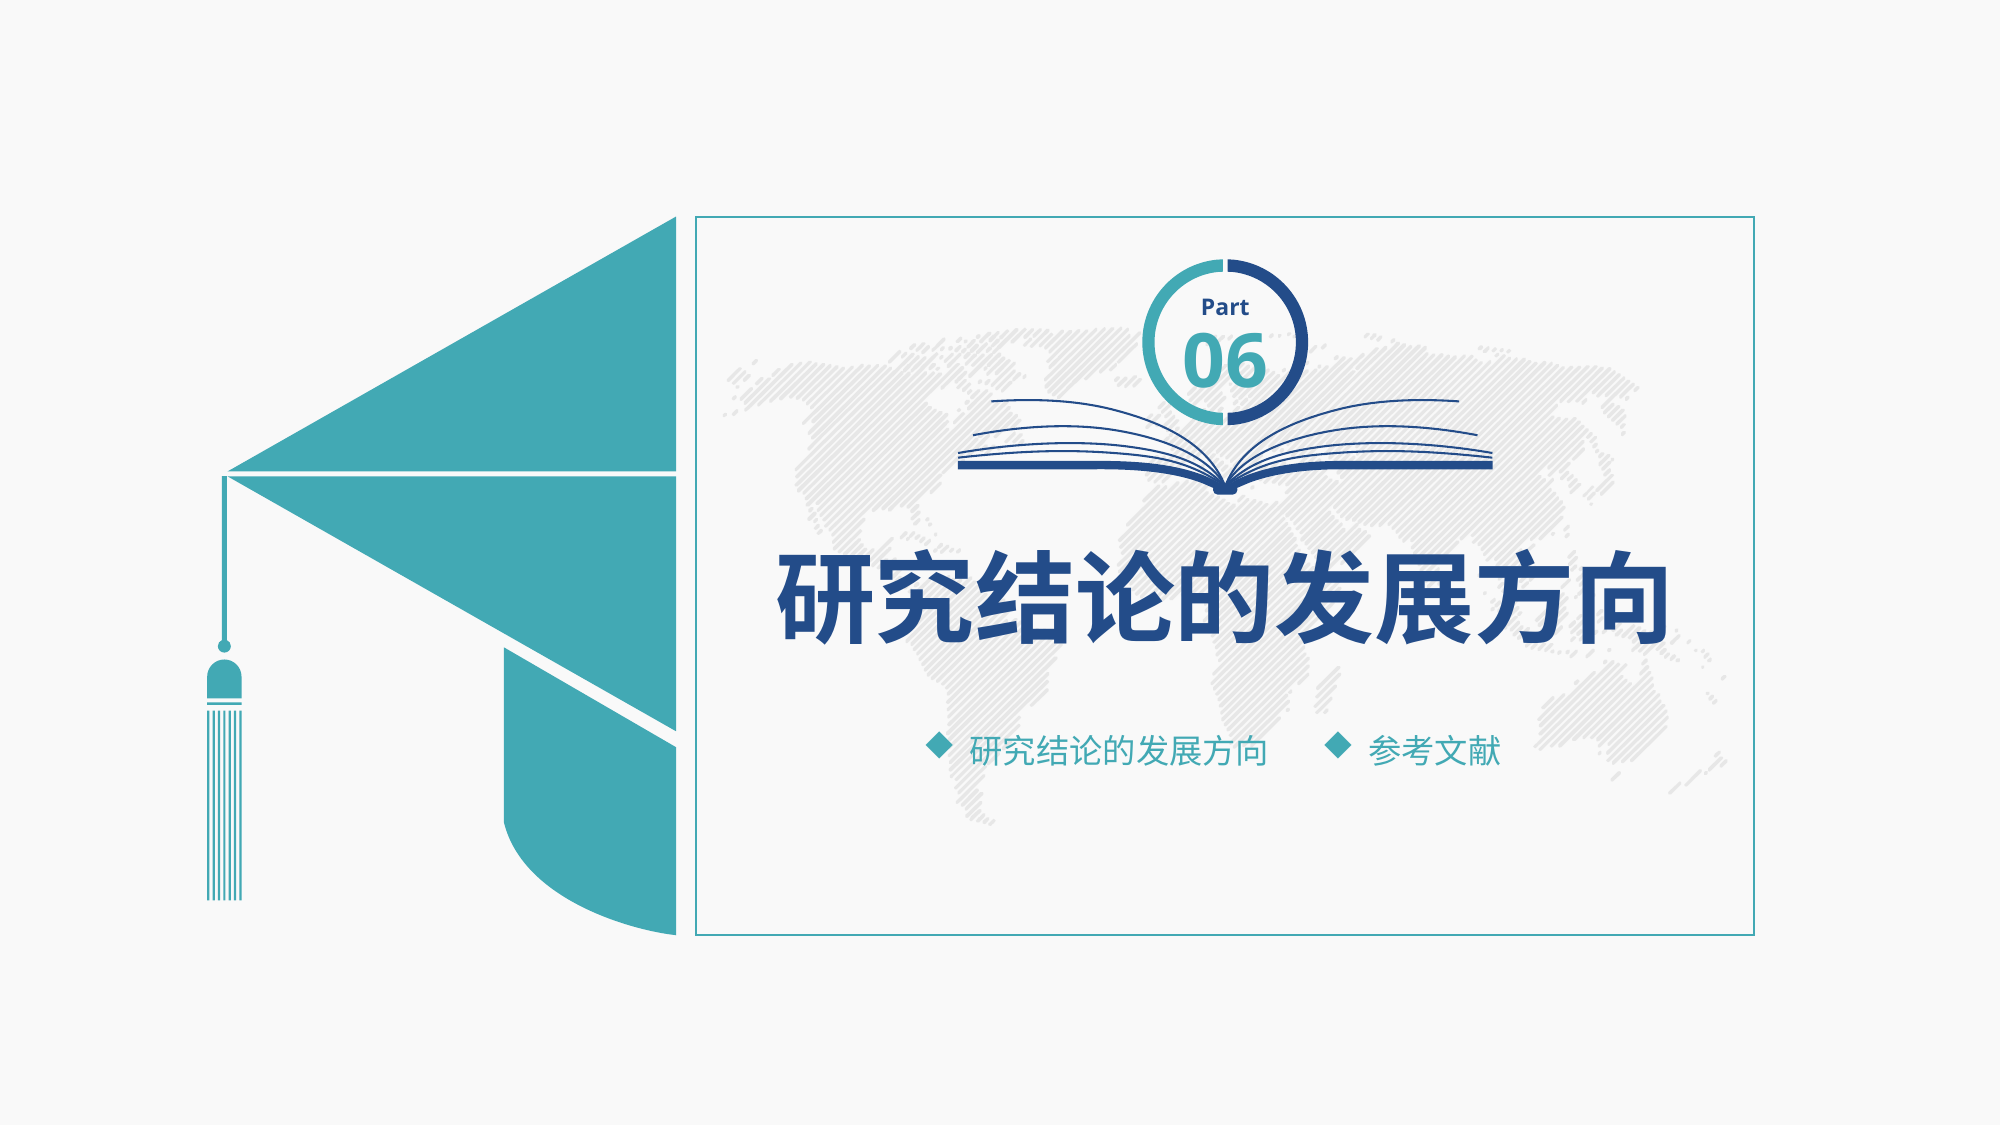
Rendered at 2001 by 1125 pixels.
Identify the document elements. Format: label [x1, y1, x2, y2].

text_box [207, 216, 677, 936]
text_box [1142, 259, 1309, 398]
text_box [957, 398, 1493, 495]
text_box [695, 216, 1755, 936]
